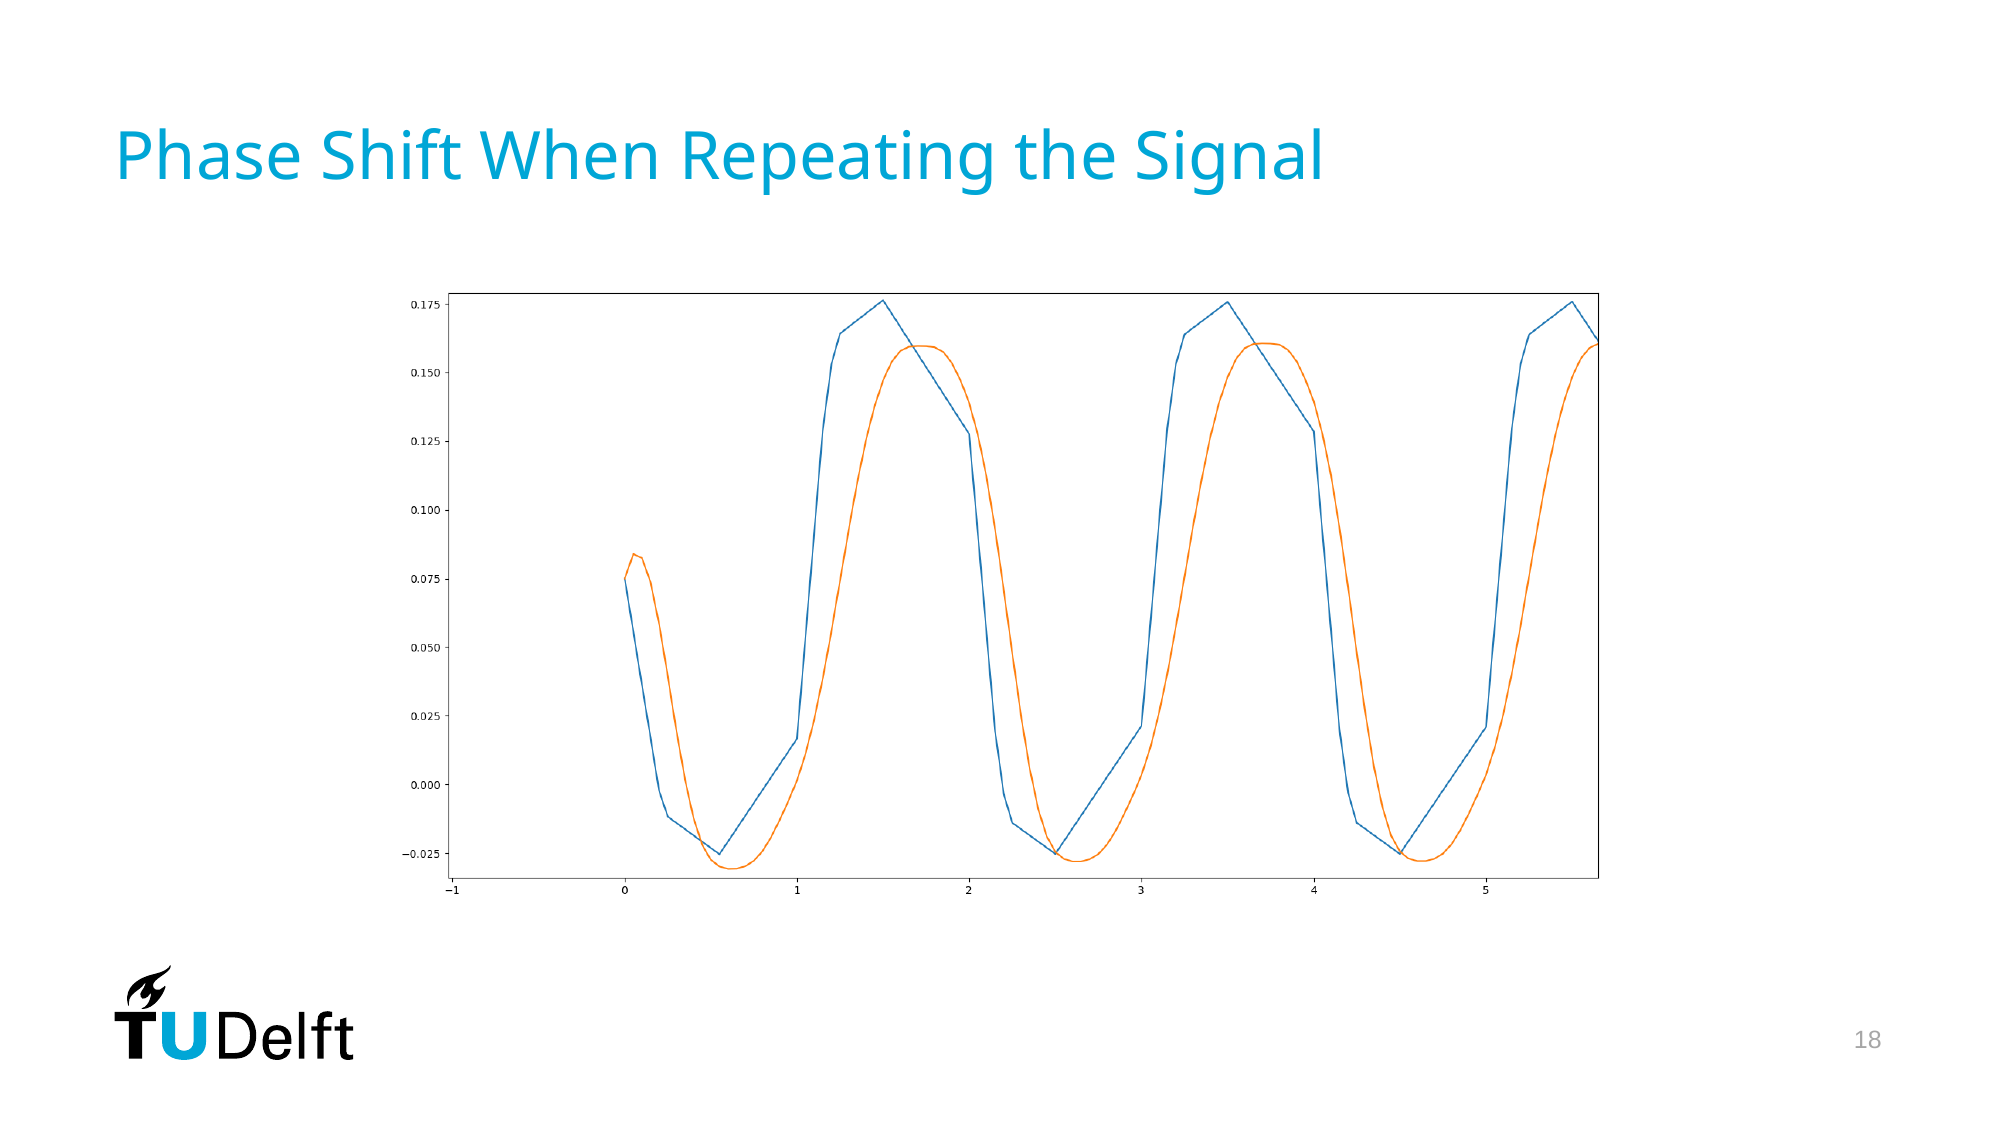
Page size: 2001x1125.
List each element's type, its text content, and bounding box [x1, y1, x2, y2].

slide_number 18 [1851, 1024, 1883, 1054]
picture [401, 271, 1621, 924]
title Phase Shift When Repeating the Signal [114, 121, 1883, 203]
